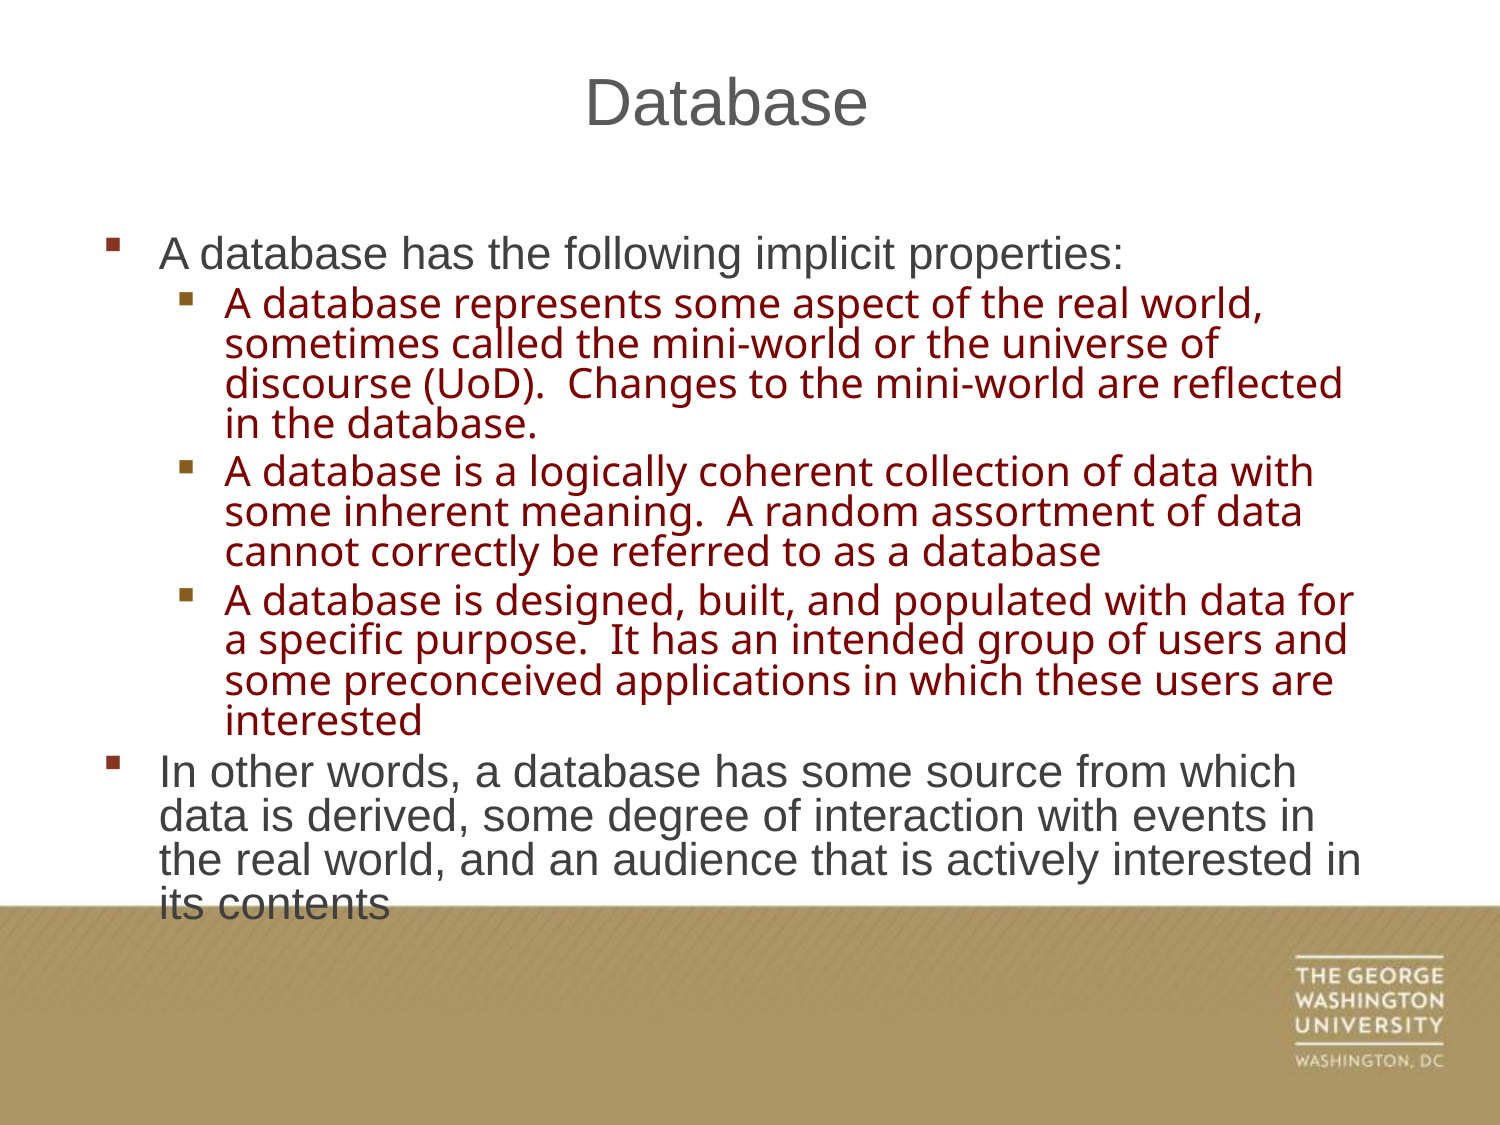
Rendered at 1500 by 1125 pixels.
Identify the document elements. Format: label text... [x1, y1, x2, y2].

list A database has the following implicit properties: A database represents some aspect of the real world, sometimes called the mini-world or the universe of discourse (UoD). Changes to the mini-world are reflected in the database. A database is a logically coherent collection of data with some inherent meaning. A random assortment of data cannot correctly be referred to as a database A database is designed, built, and populated with data for a specific purpose. It has an intended group of users and some preconceived applications in which these users are interested In other words, a database has some source from which data is derived, some degree of interaction with events in the real world, and an audience that is actively interested in its contents [87, 227, 1390, 900]
title Database [172, 51, 1283, 209]
picture [0, 0, 1500, 1125]
